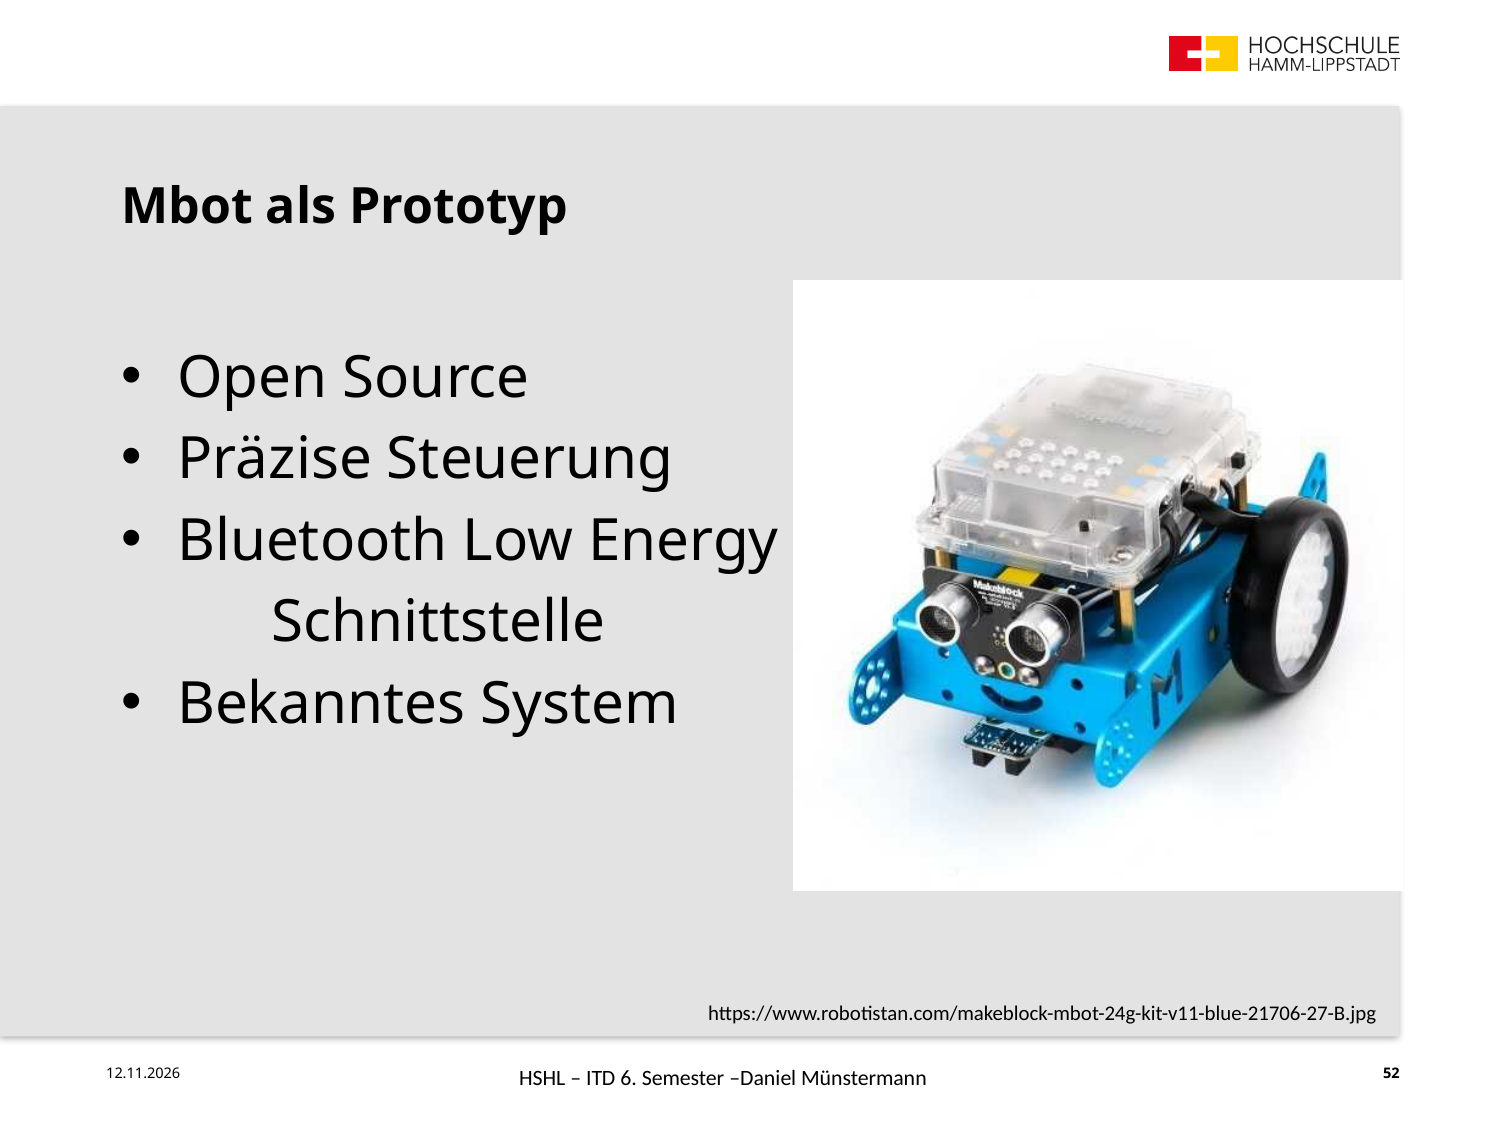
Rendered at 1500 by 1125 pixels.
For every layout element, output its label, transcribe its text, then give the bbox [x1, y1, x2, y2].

list Open Source Präzise Steuerung Bluetooth Low Energy Schnittstelle Bekanntes System [106, 331, 1366, 1005]
text_box HSHL – ITD 6. Semester –Daniel Münstermann [504, 1055, 942, 1097]
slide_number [106, 1065, 457, 1084]
text_box https://www.robotistan.com/makeblock-mbot-24g-kit-v11-blue-21706-27-B.jpg [693, 992, 1392, 1032]
picture [792, 280, 1404, 891]
slide_number 52 [1049, 1065, 1400, 1084]
text_box Mbot als Prototyp [106, 125, 1340, 281]
picture [1169, 36, 1400, 71]
